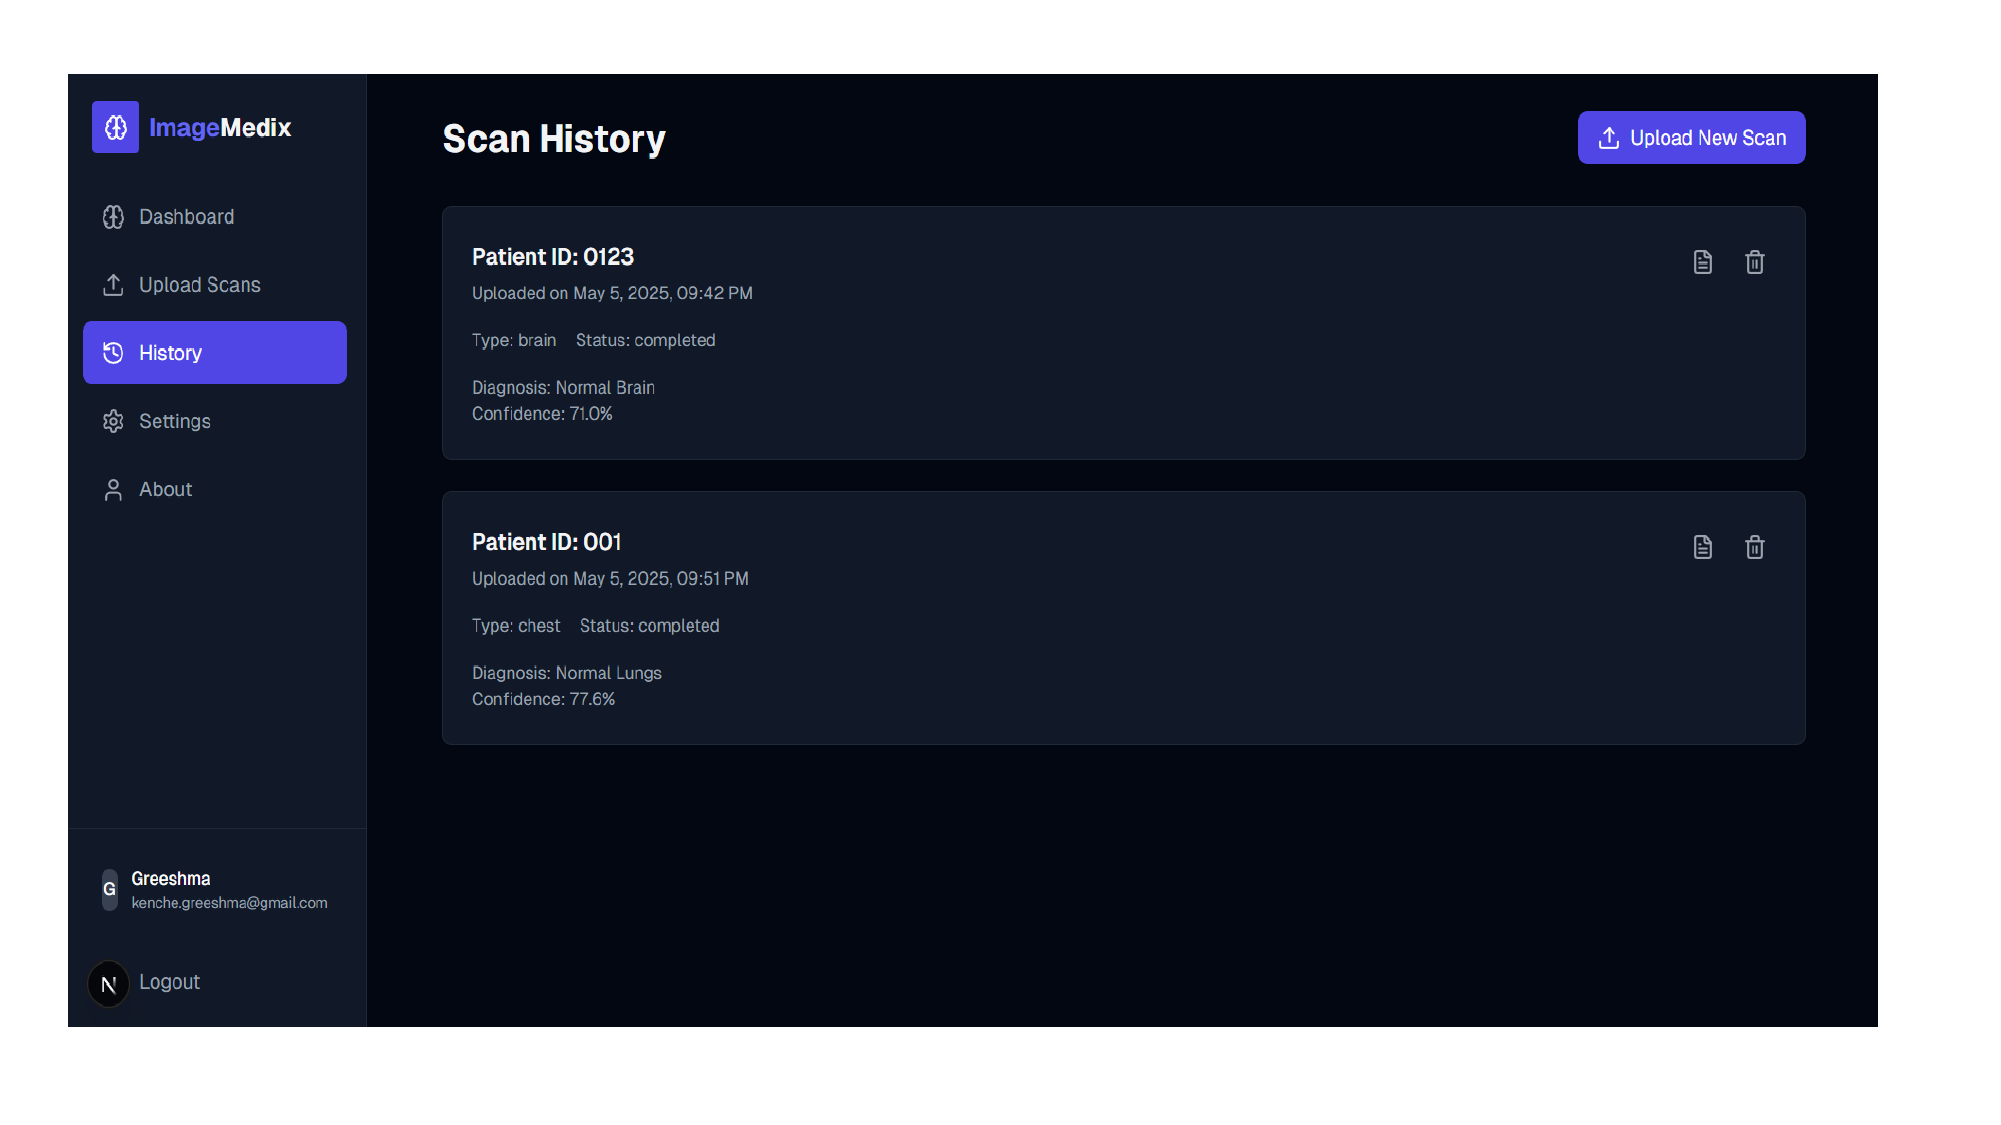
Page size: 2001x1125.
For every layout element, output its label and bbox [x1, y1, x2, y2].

picture [68, 74, 1878, 1027]
